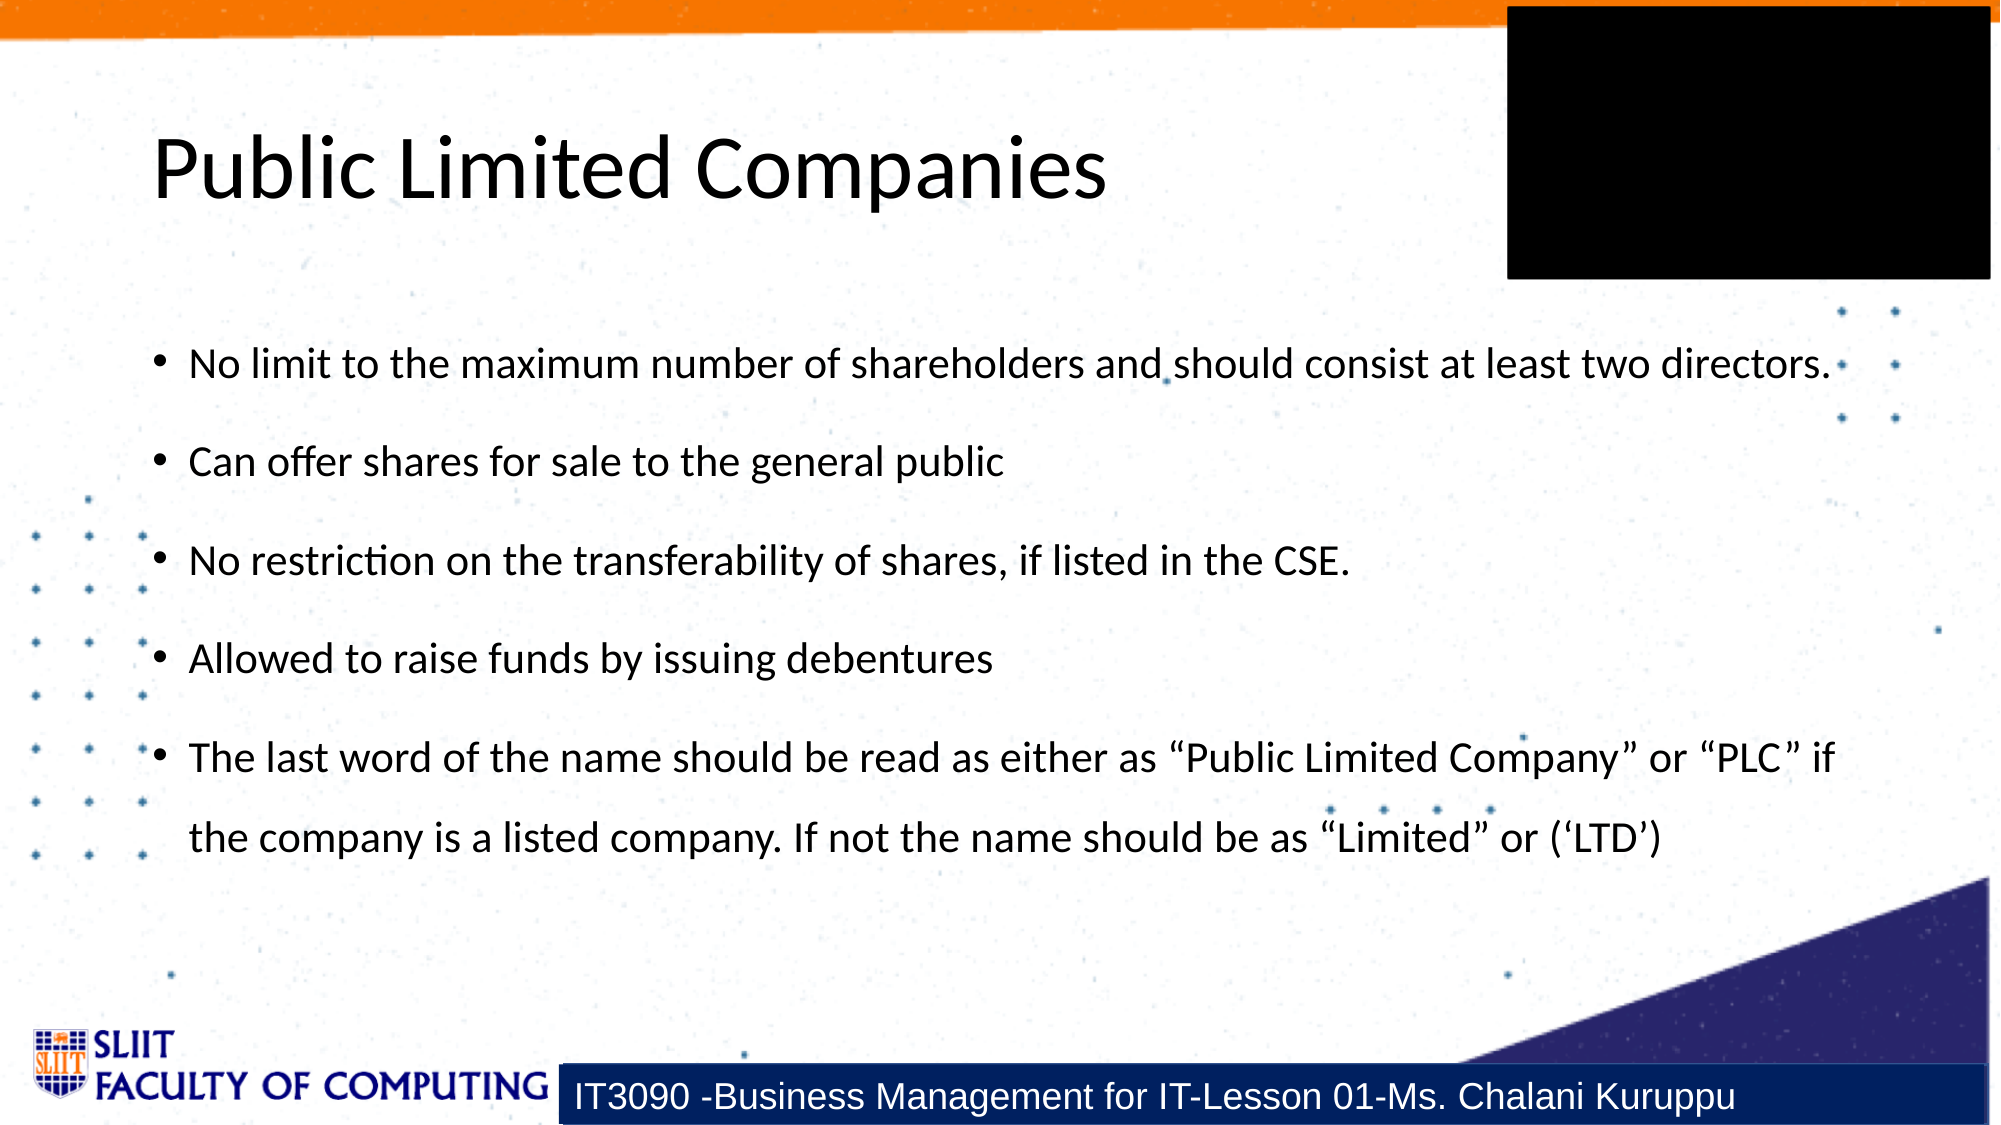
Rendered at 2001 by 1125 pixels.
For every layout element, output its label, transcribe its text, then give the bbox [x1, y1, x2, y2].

picture [0, 0, 2000, 1125]
text_box IT3090 -Business Management for IT-Lesson 01-Ms. Chalani Kuruppu [558, 1064, 1984, 1124]
title Public Limited Companies [137, 59, 1484, 278]
list No limit to the maximum number of shareholders and should consist at least two directors. Can offer shares for sale to the general public No restriction on the transferability of shares, if listed in the CSE. Allowed to raise funds by issuing debentures The last word of the name should be read as either as “Public Limited Company” or “PLC” if the company is a listed company. If not the name should be as “Limited” or (‘LTD’) [137, 299, 1863, 1014]
